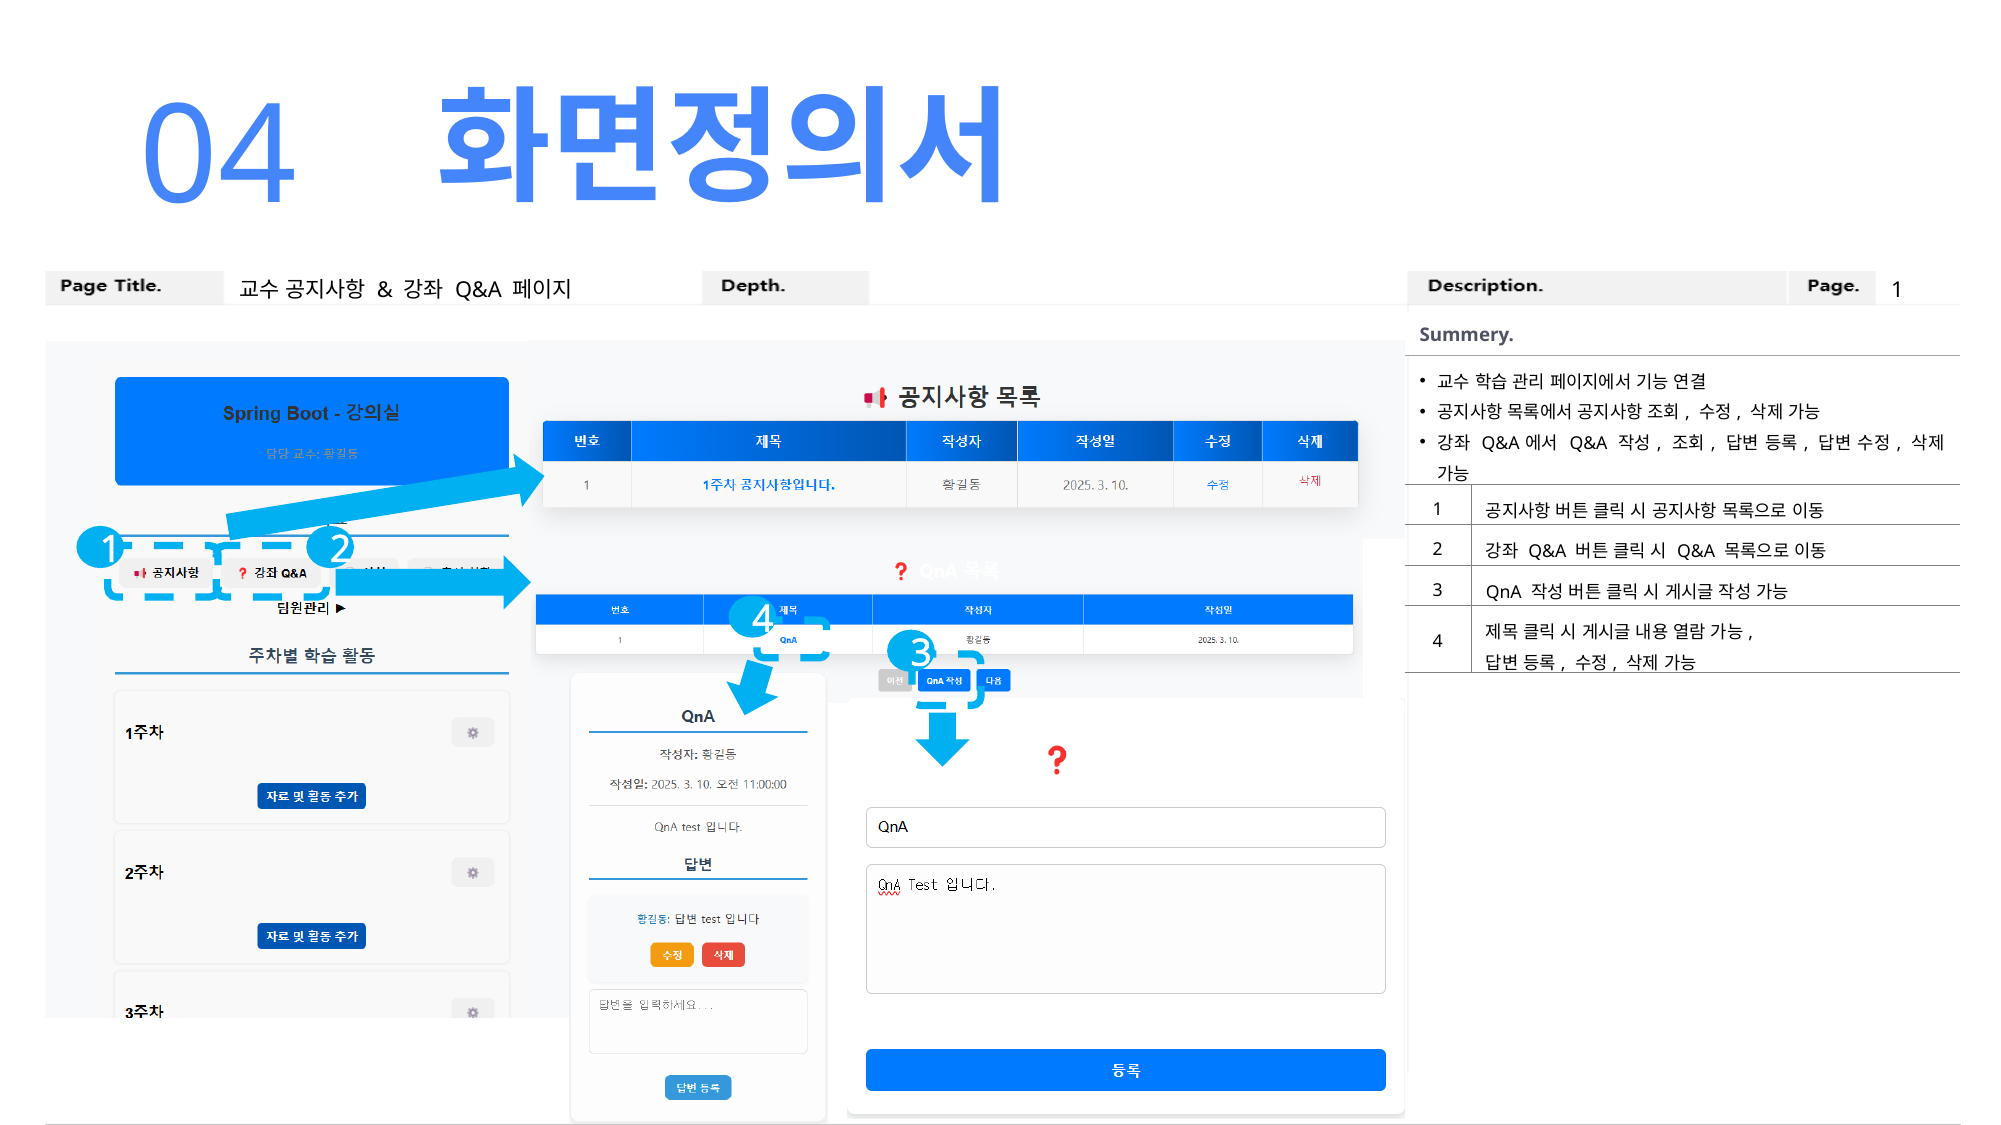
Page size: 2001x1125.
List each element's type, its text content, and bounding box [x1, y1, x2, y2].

table_cell 4 [1405, 606, 1471, 672]
table_cell 강좌 Q&A 버튼 클릭 시 Q&A 목록으로 이동 [1472, 525, 1960, 565]
text_box 1 [1876, 268, 1960, 310]
text_box 교수 공지사항 & 강좌 Q&A 페이지 [225, 268, 699, 310]
table_cell 1 [1405, 485, 1471, 524]
picture [45, 271, 1961, 1125]
text_box 04 [85, 57, 351, 237]
table_header Summery. [1405, 313, 1960, 355]
table_cell 공지사항 버튼 클릭 시 공지사항 목록으로 이동 [1472, 485, 1960, 524]
text_box 화면정의서 [421, 76, 1857, 239]
text_box [44, 311, 1406, 1112]
table_cell 제목 클릭 시 게시글 내용 열람 가능, 답변 등록, 수정, 삭제 가능 [1472, 606, 1960, 672]
table_cell 3 [1405, 566, 1471, 605]
table_cell 2 [1405, 525, 1471, 565]
table_cell QnA 작성 버튼 클릭 시 게시글 작성 가능 [1472, 566, 1960, 605]
table_cell 교수 학습 관리 페이지에서 기능 연결 공지사항 목록에서 공지사항 조회, 수정, 삭제 가능 강좌 Q&A에서 Q&A 작성, 조회, 답변 등록, 답변 수정, 삭제 가능 [1405, 356, 1960, 484]
